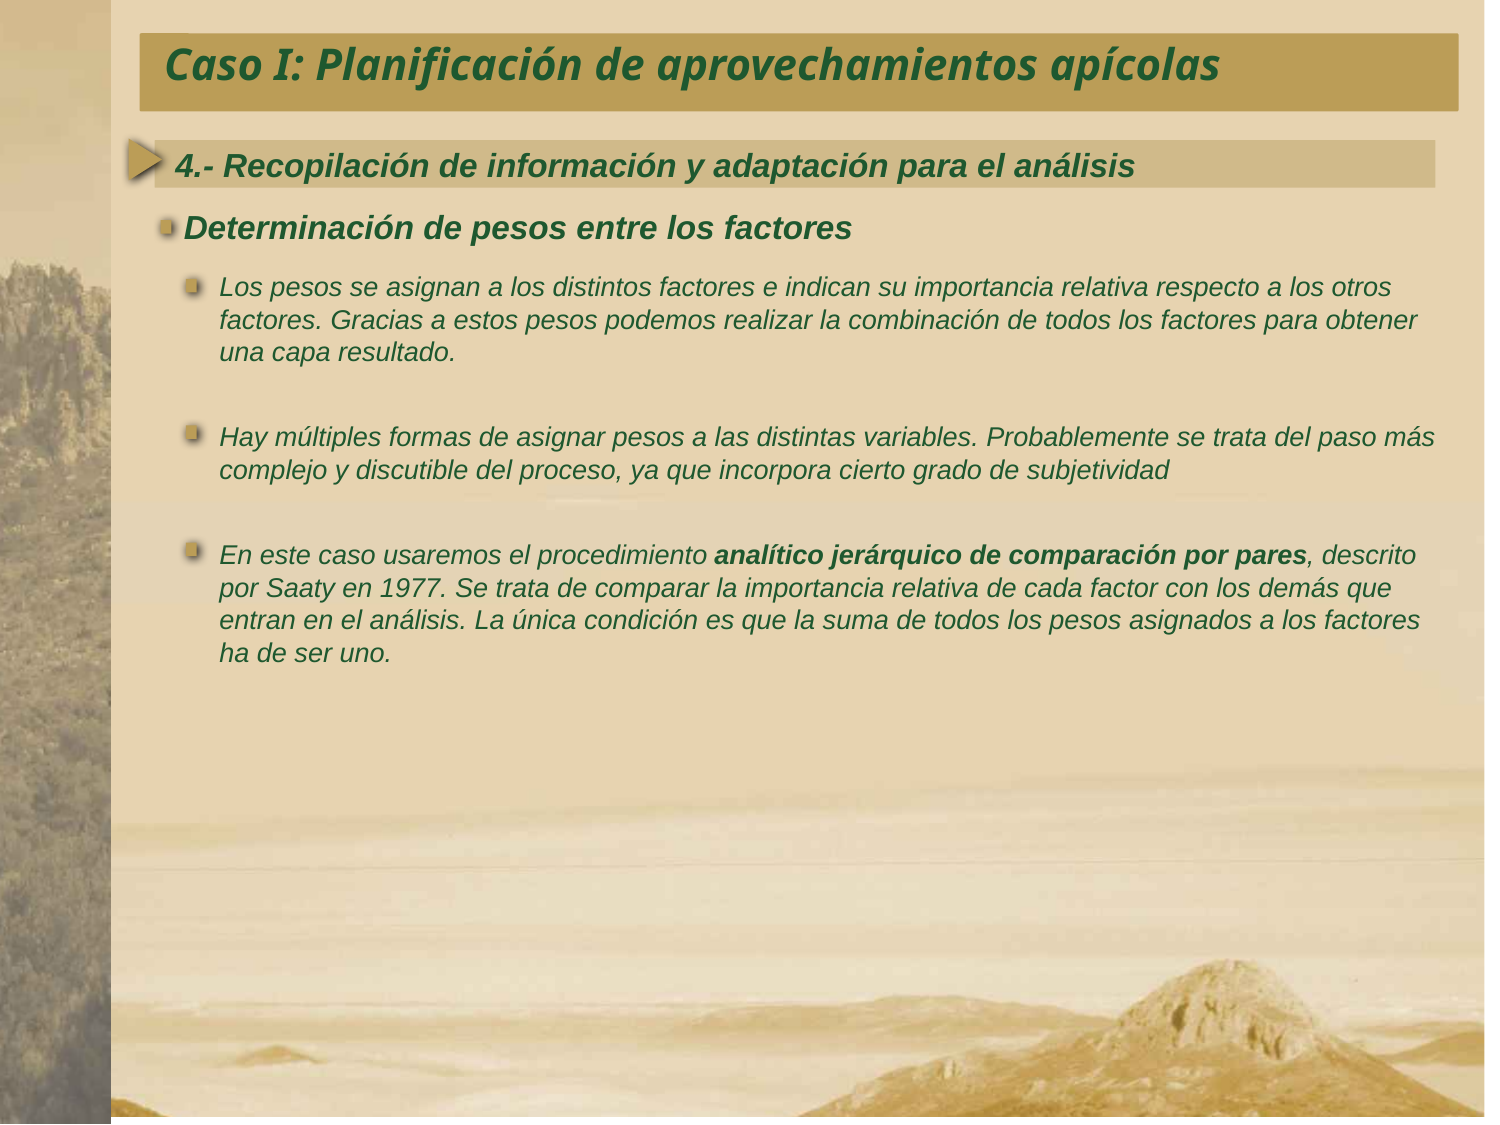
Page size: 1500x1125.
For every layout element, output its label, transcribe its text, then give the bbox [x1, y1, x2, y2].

picture [0, 0, 1485, 1124]
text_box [185, 529, 1456, 676]
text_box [160, 198, 872, 255]
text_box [185, 261, 1447, 376]
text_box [185, 411, 1456, 493]
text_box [128, 136, 1436, 192]
text_box Caso I: Planificación de aprovechamientos apícolas [149, 28, 1444, 97]
